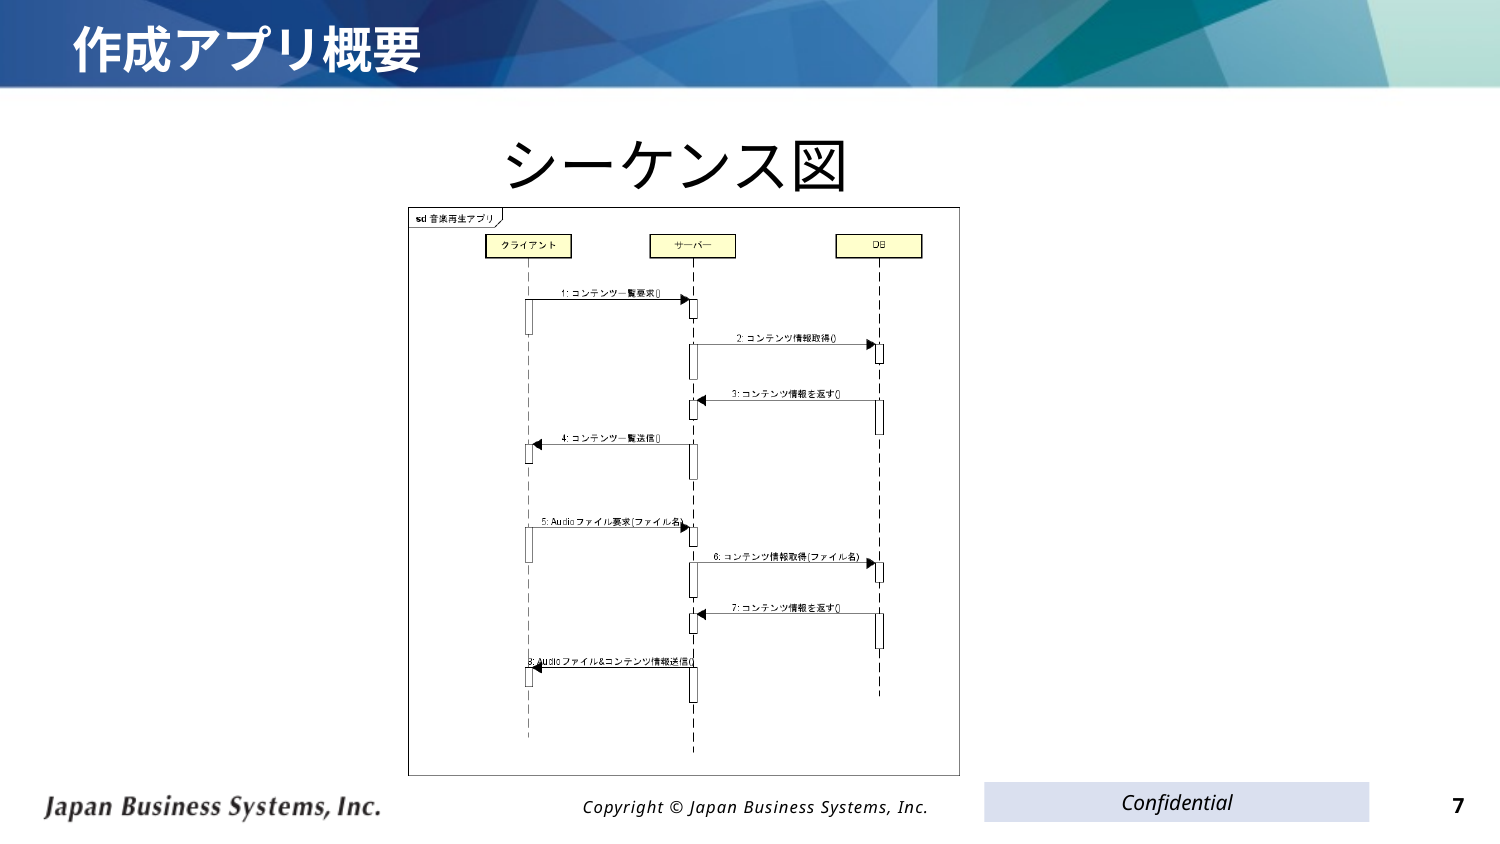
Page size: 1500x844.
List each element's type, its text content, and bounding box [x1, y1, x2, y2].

title 作成アプリ概要 [57, 10, 1441, 79]
text_box シーケンス図 [420, 121, 888, 205]
picture [0, 0, 1500, 844]
